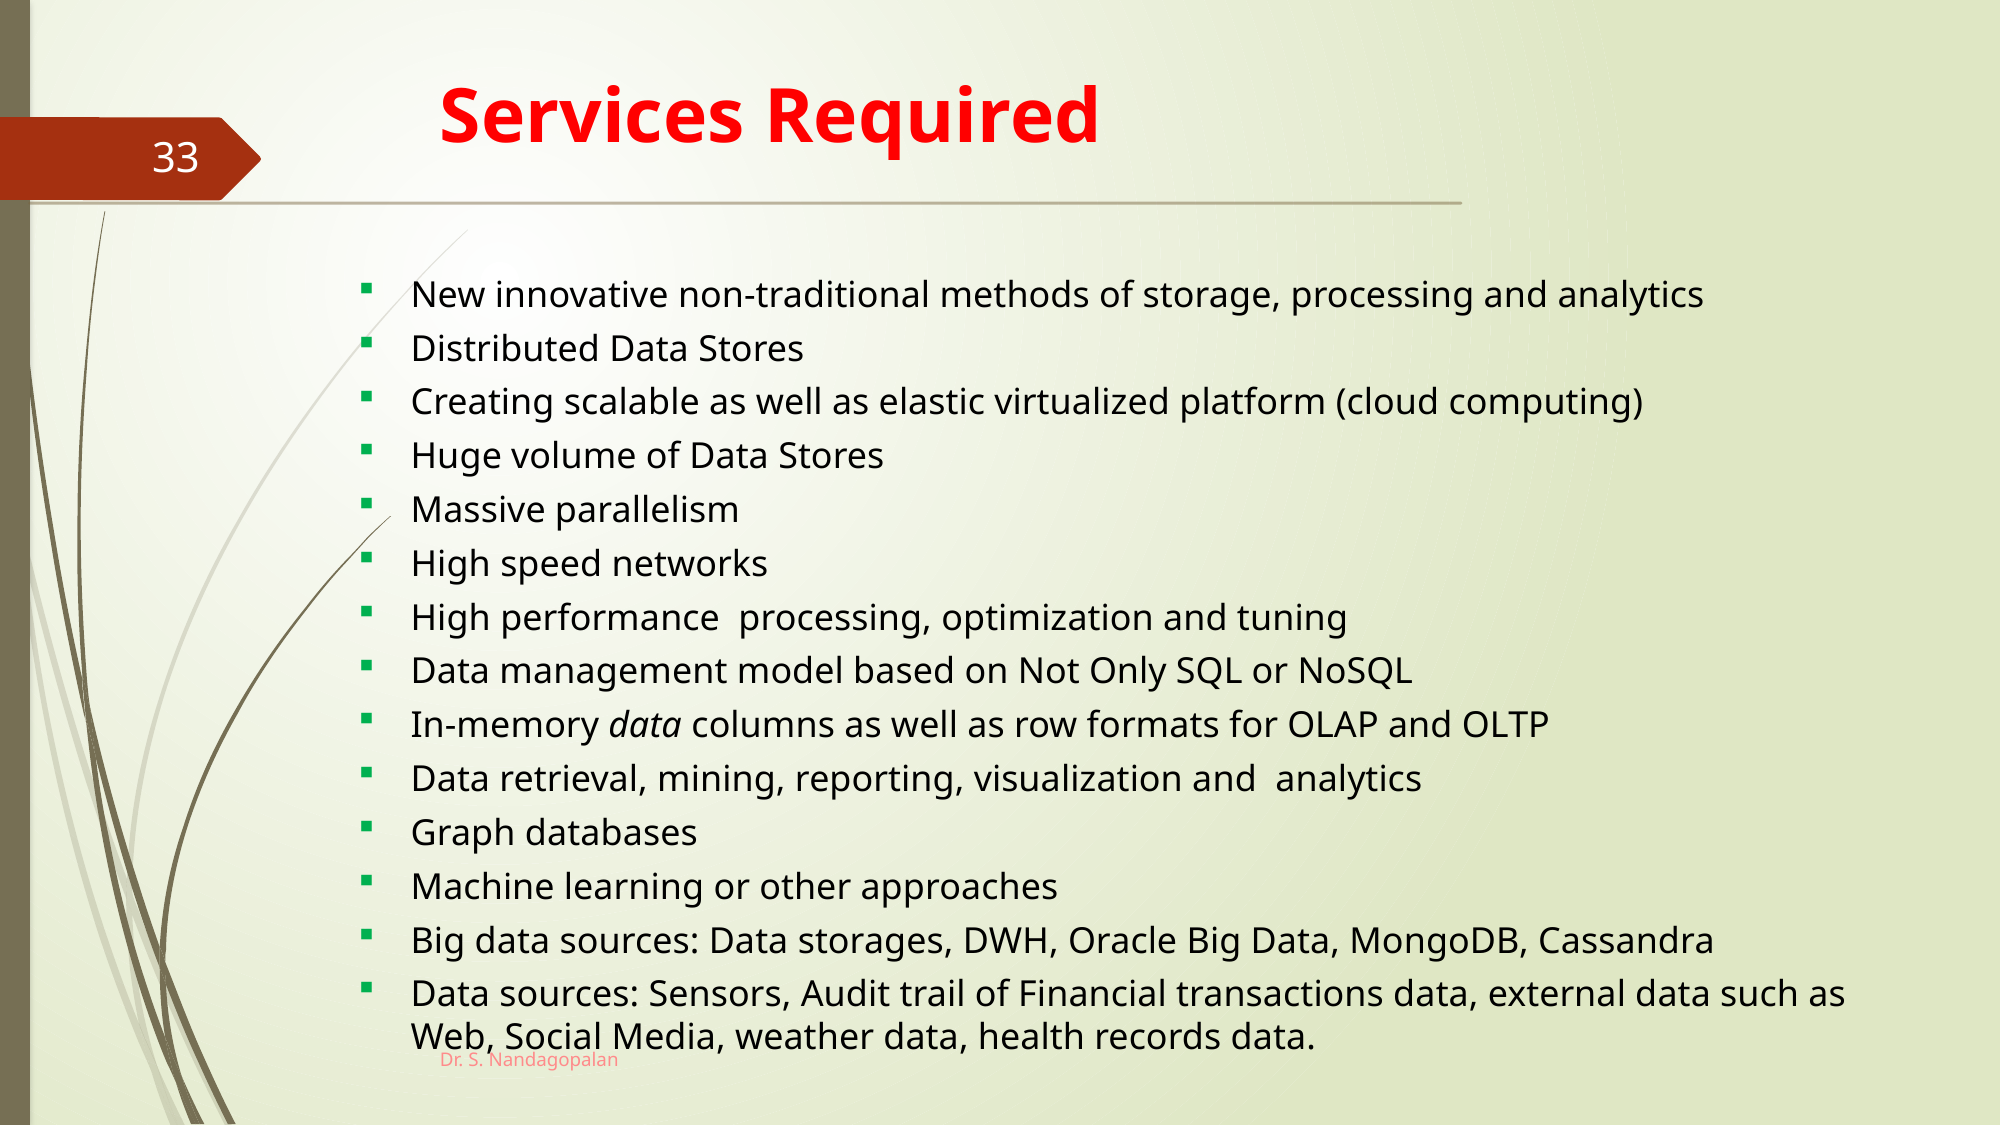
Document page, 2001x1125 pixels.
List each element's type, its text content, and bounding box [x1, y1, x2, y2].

footer Dr. S. Nandagopalan [424, 1029, 1675, 1090]
list New innovative non-traditional methods of storage, processing and analytics Distributed Data Stores Creating scalable as well as elastic virtualized platform (cloud computing) Huge volume of Data Stores Massive parallelism High speed networks High performance processing, optimization and tuning Data management model based on Not Only SQL or NoSQL In-memory data columns as well as row formats for OLAP and OLTP Data retrieval, mining, reporting, visualization and analytics Graph databases Machine learning or other approaches Big data sources: Data storages, DWH, Oracle Big Data, MongoDB, Cassandra Data sources: Sensors, Audit trail of Financial transactions data, external data such as Web, Social Media, weather data, health records data. [343, 264, 1888, 1072]
slide_number 33 [87, 129, 216, 190]
title Services Required [424, 60, 1887, 218]
